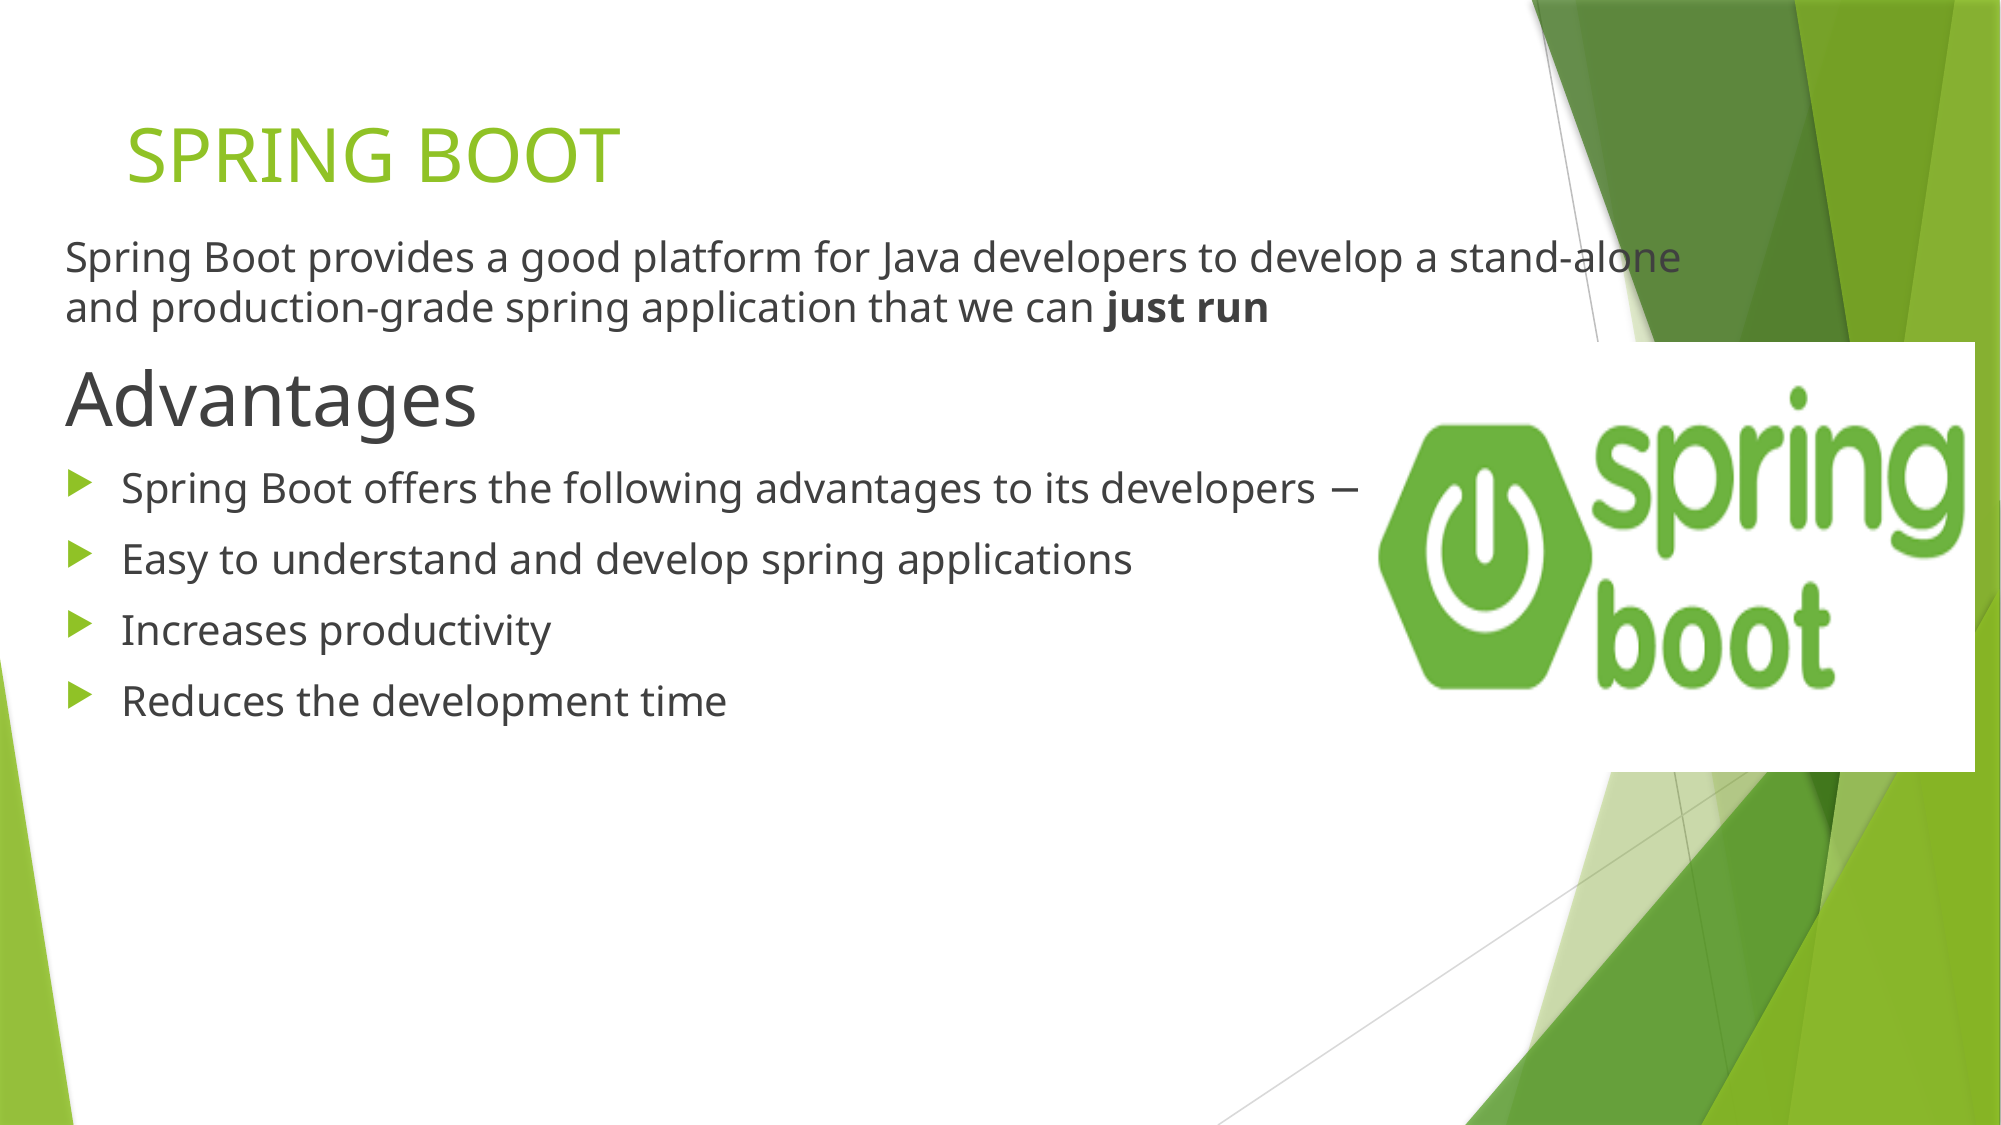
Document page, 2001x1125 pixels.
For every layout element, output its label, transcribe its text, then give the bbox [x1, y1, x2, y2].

title SPRING BOOT [111, 99, 1522, 223]
picture [1372, 342, 1976, 772]
list Spring Boot provides a good platform for Java developers to develop a stand-alone and production-grade spring application that we can just run Advantages Spring Boot offers the following advantages to its developers − Easy to understand and develop spring applications Increases productivity Reduces the development time [50, 223, 1720, 991]
